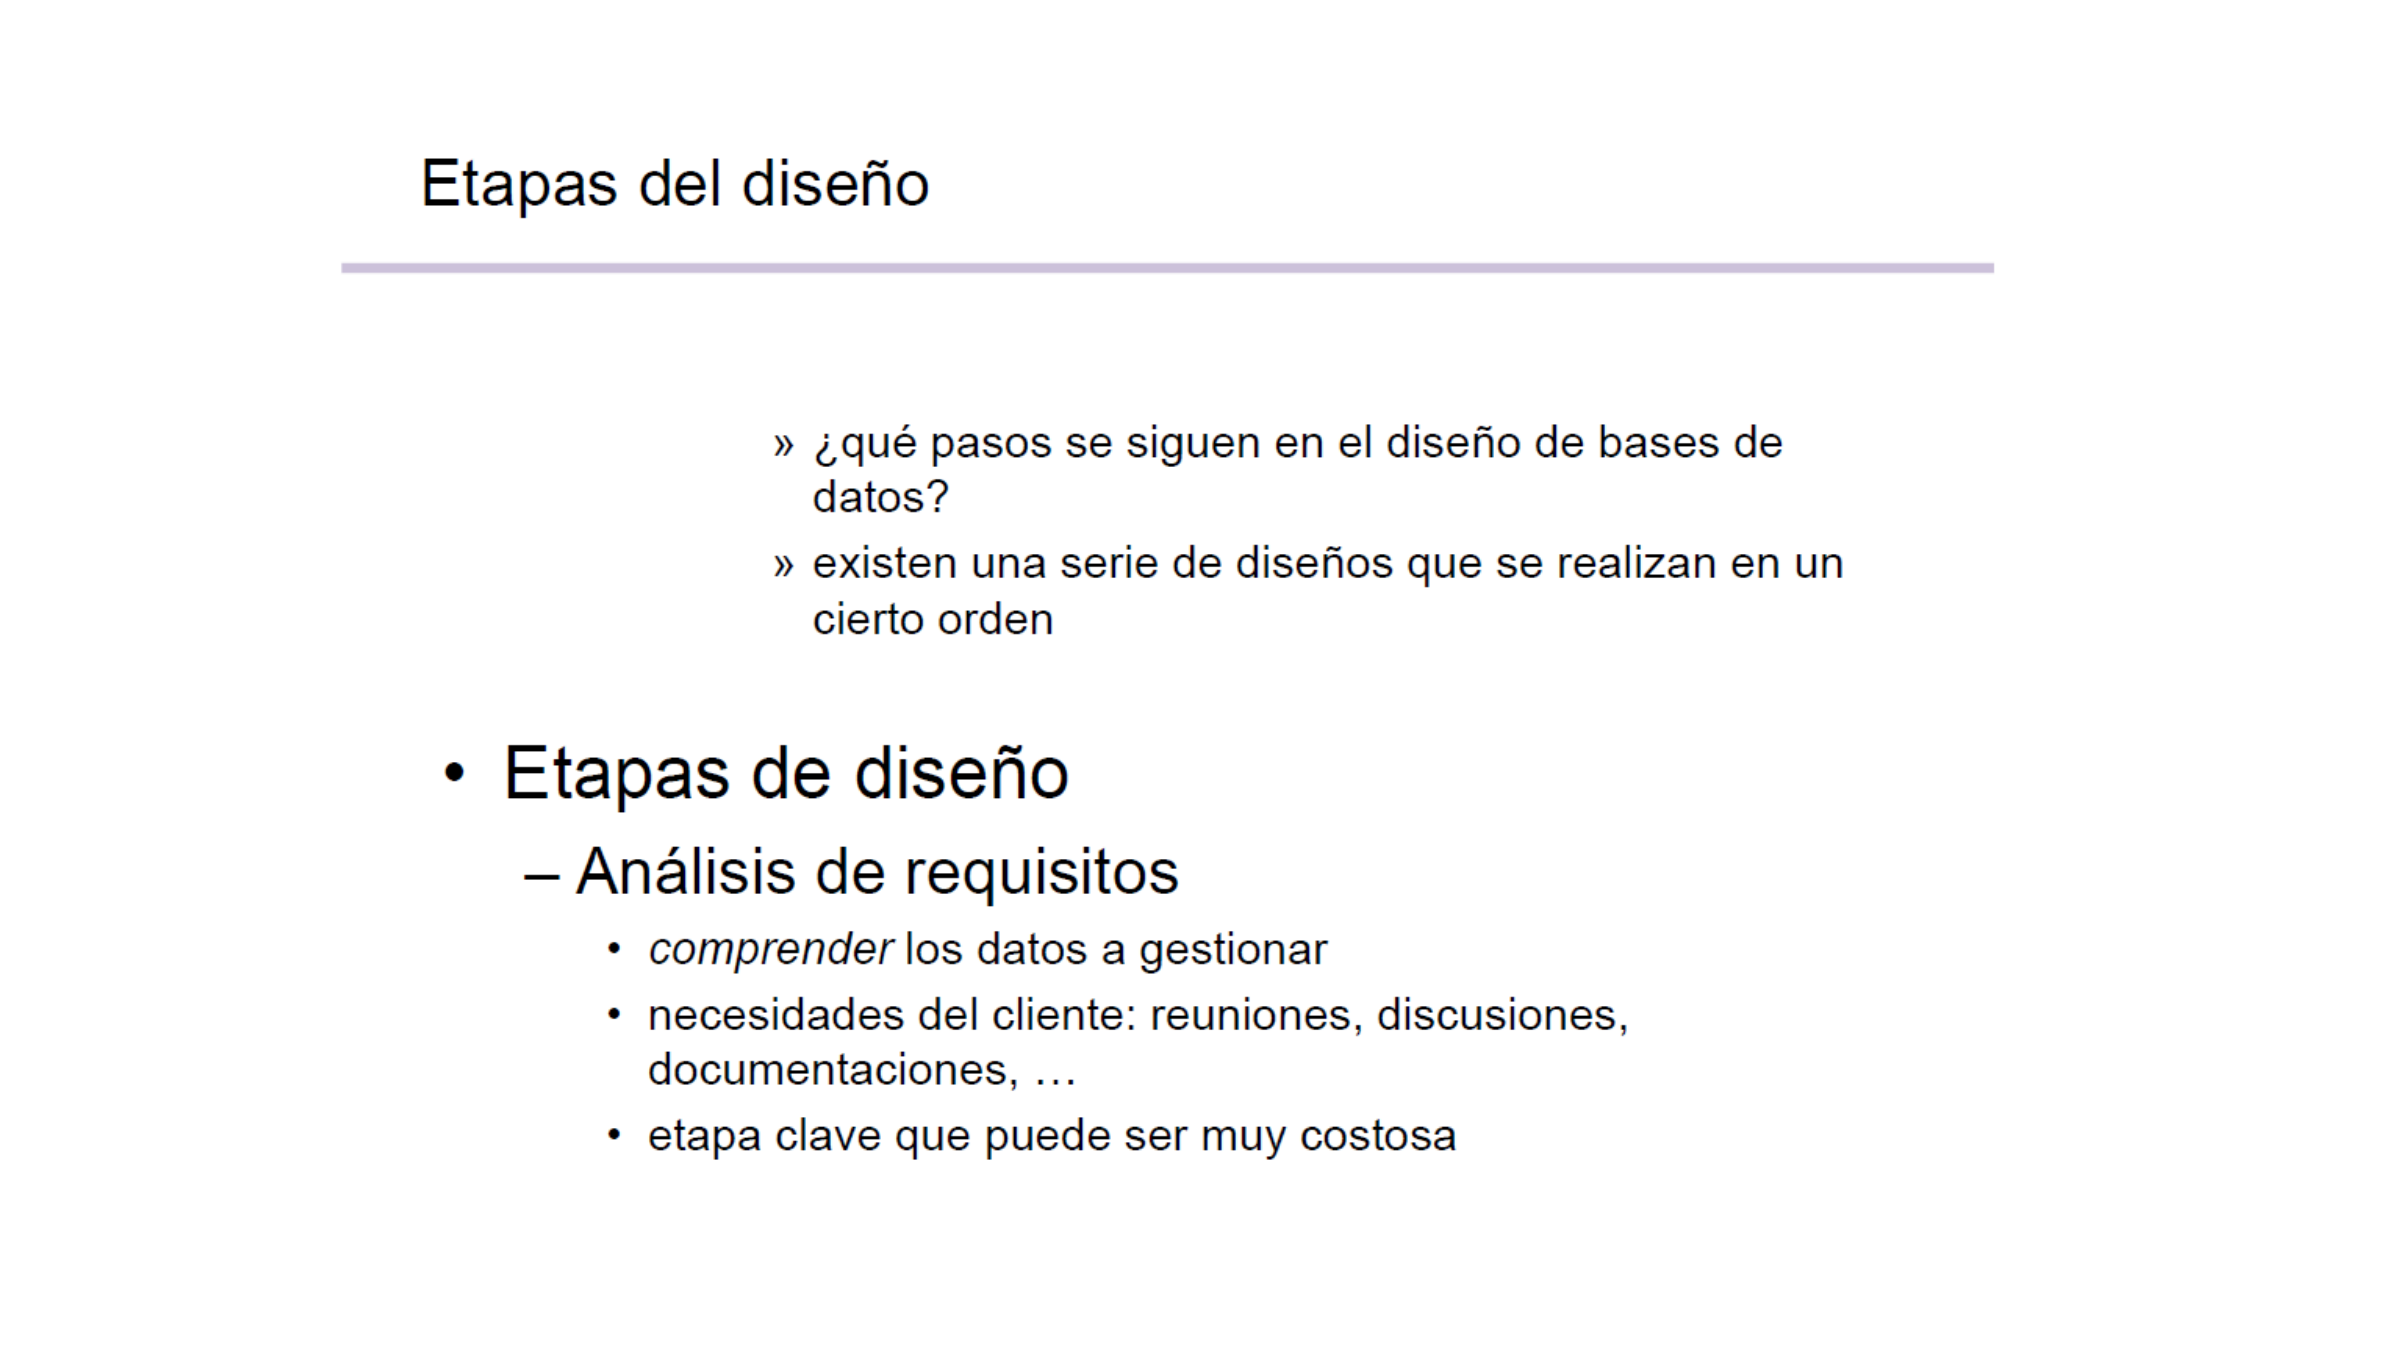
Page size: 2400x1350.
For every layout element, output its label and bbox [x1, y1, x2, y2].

picture [329, 126, 2071, 1224]
